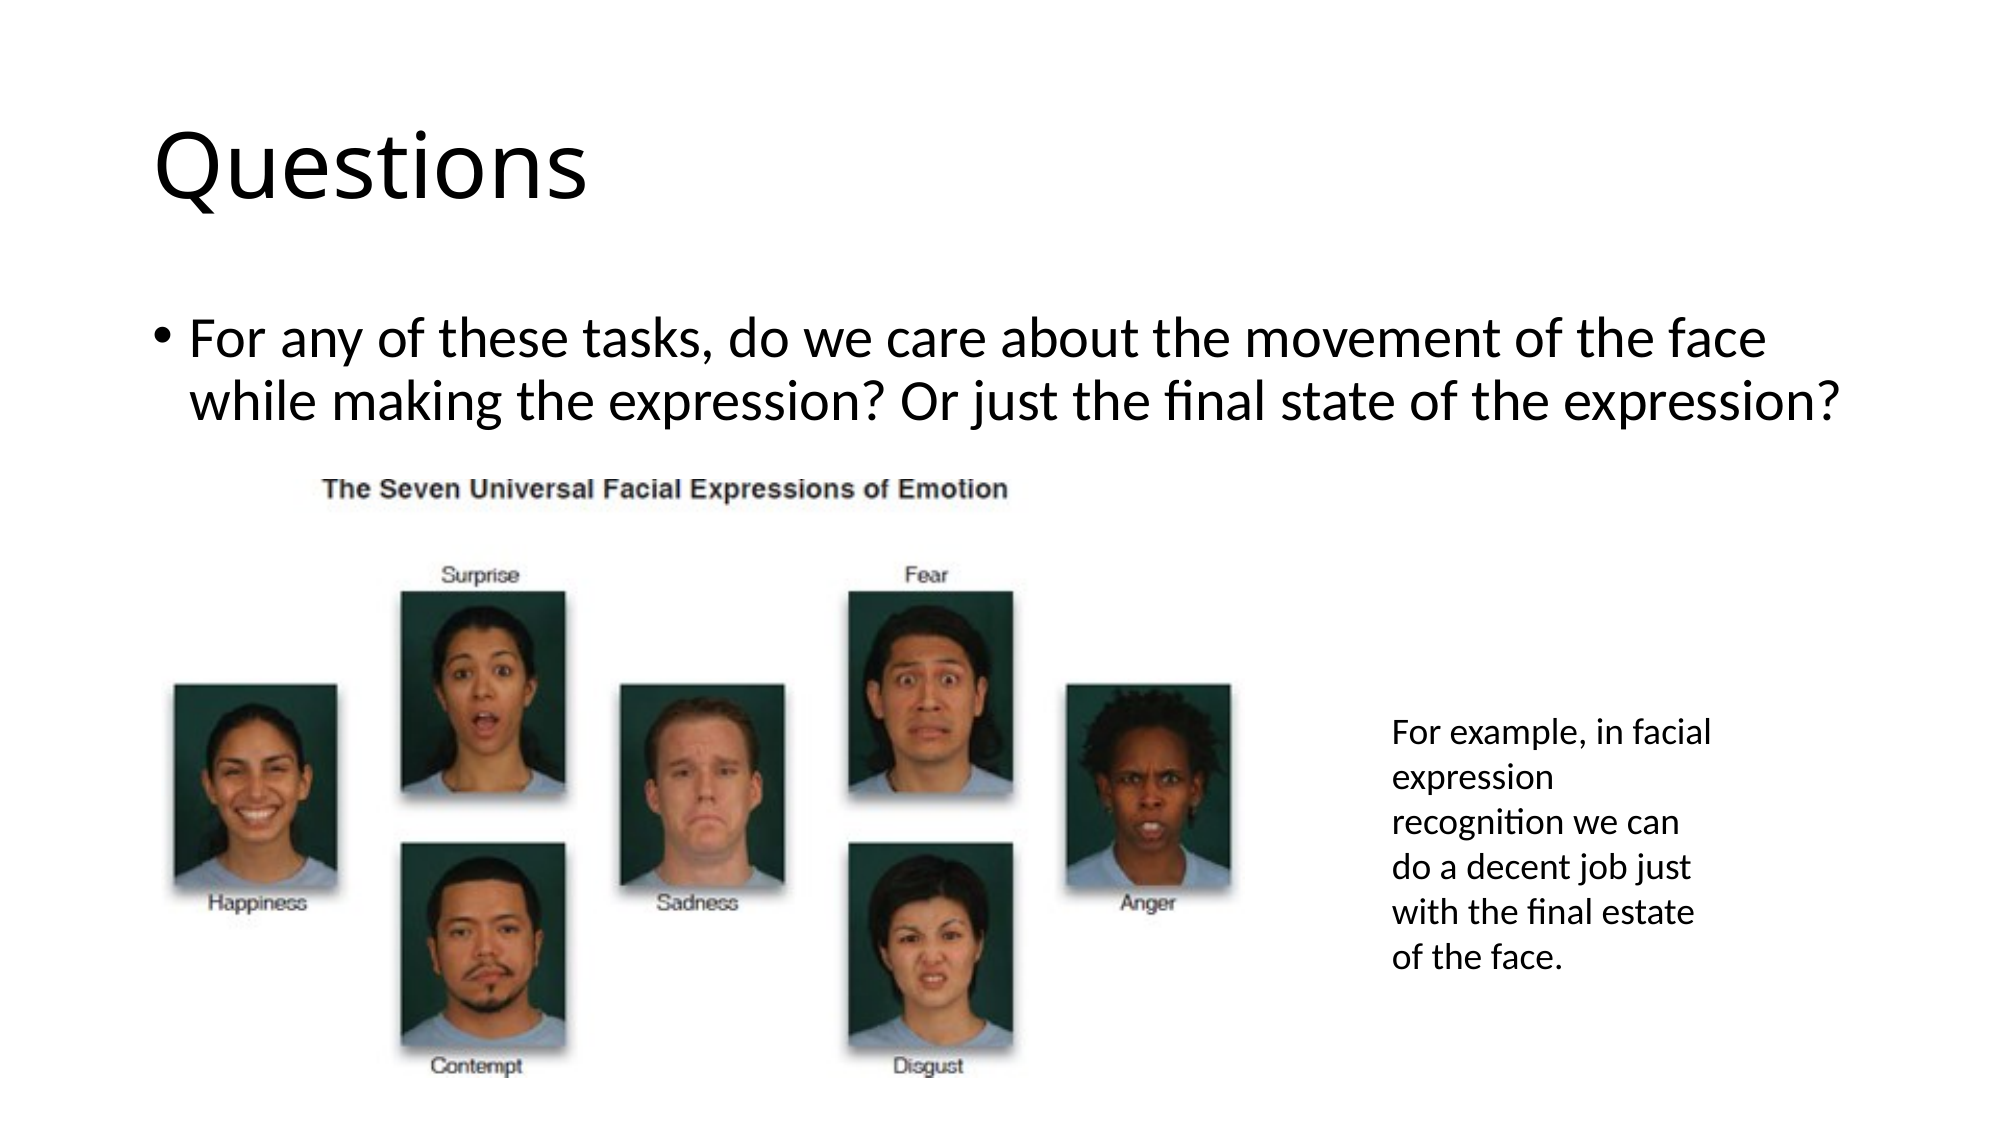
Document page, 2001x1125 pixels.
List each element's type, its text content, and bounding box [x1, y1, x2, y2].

picture [161, 479, 1245, 1078]
text_box For example, in facial expression recognition we can do a decent job just with the final estate of the face. [1377, 699, 1736, 985]
title Questions [137, 59, 1863, 278]
list For any of these tasks, do we care about the movement of the face while making the expression? Or just the final state of the expression? [137, 299, 1863, 1014]
